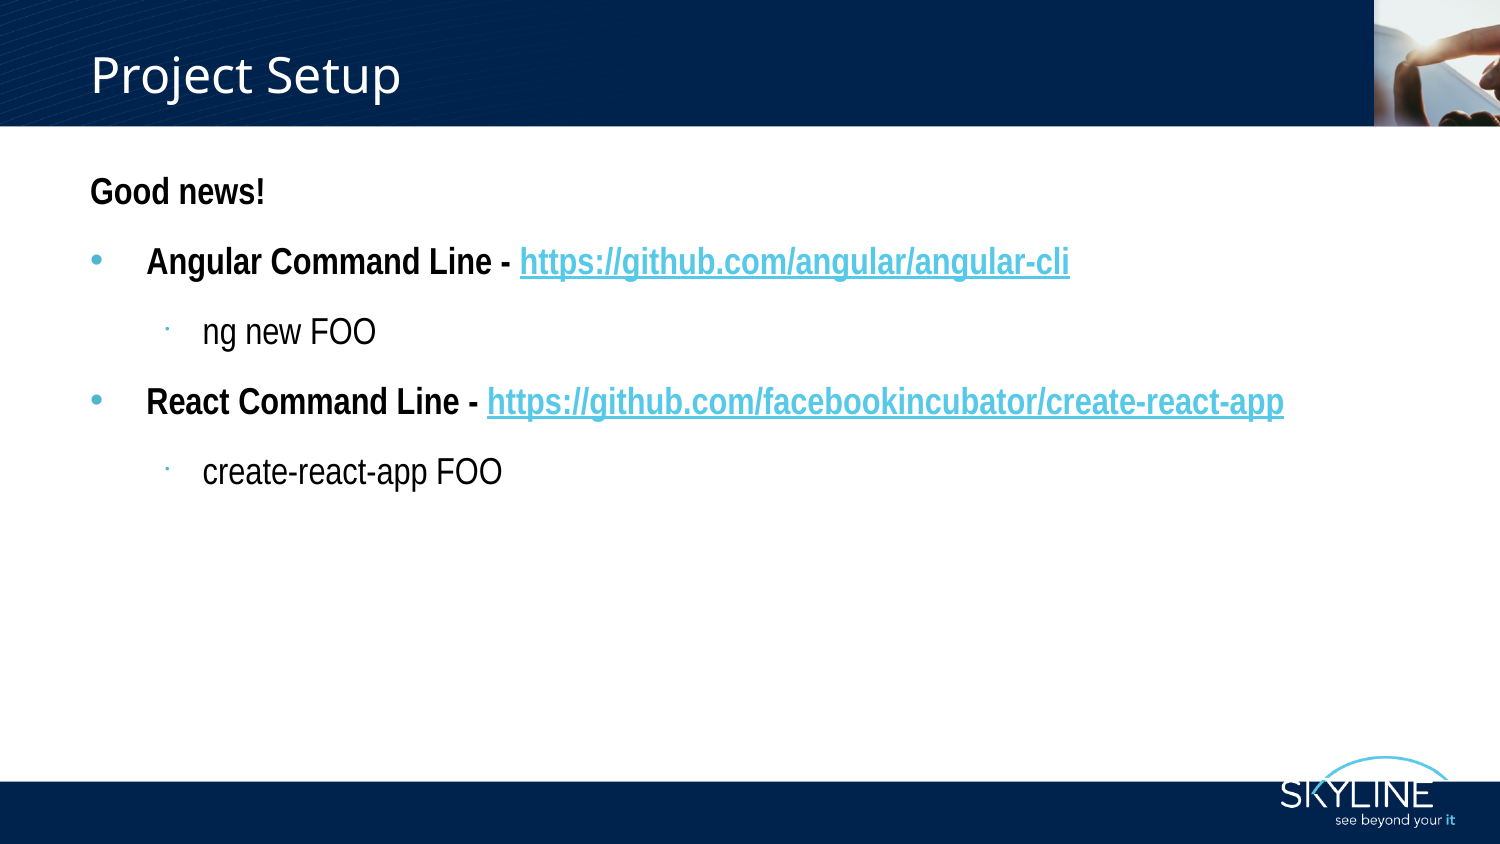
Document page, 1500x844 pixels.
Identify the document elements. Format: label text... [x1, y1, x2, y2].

list Good news! Angular Command Line - https://github.com/angular/angular-cli ng new FOO React Command Line - https://github.com/facebookincubator/create-react-app create-react-app FOO [75, 159, 1425, 717]
title Project Setup [75, 34, 1305, 125]
picture [0, 0, 1500, 844]
